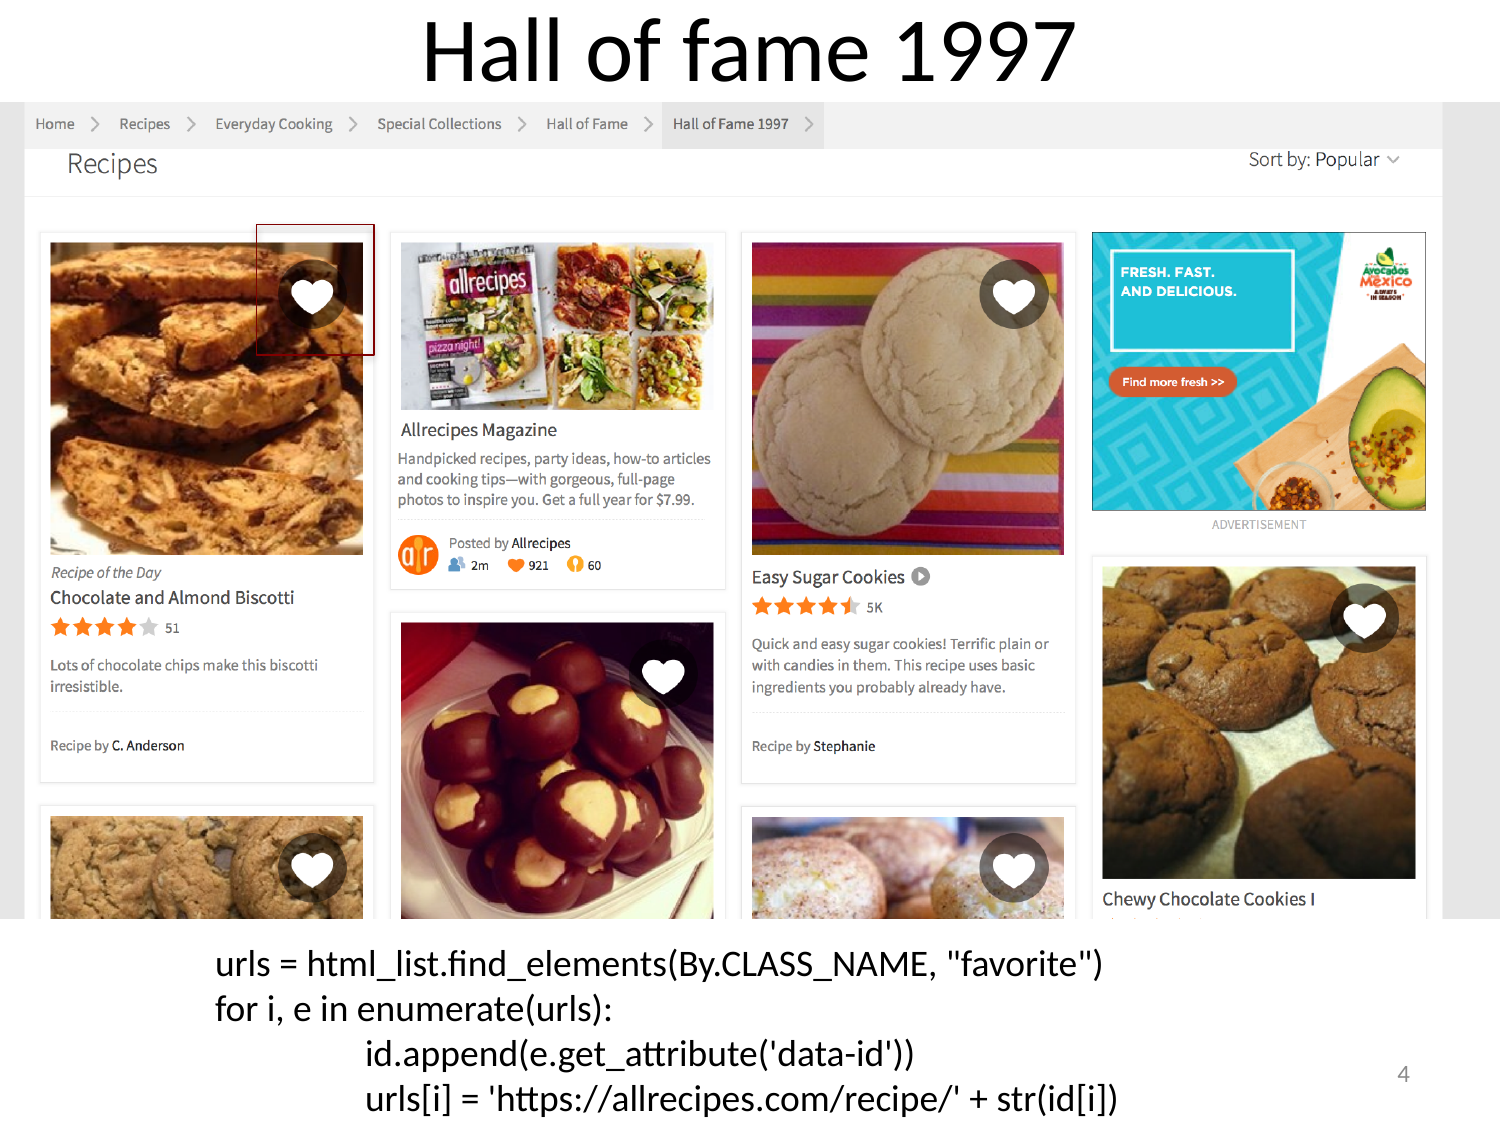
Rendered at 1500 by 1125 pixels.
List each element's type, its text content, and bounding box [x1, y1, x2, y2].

title Hall of fame 1997 [75, 0, 1425, 100]
slide_number 3 [1074, 1042, 1425, 1103]
text_box urls = html_list.find_elements(By.CLASS_NAME, "favorite") for i, e in enumerate(urls): id.append(e.get_attribute('data-id')) urls[i] = 'https://allrecipes.com/recipe/' + str(id[i]) [200, 931, 1226, 1125]
picture [0, 101, 1500, 919]
